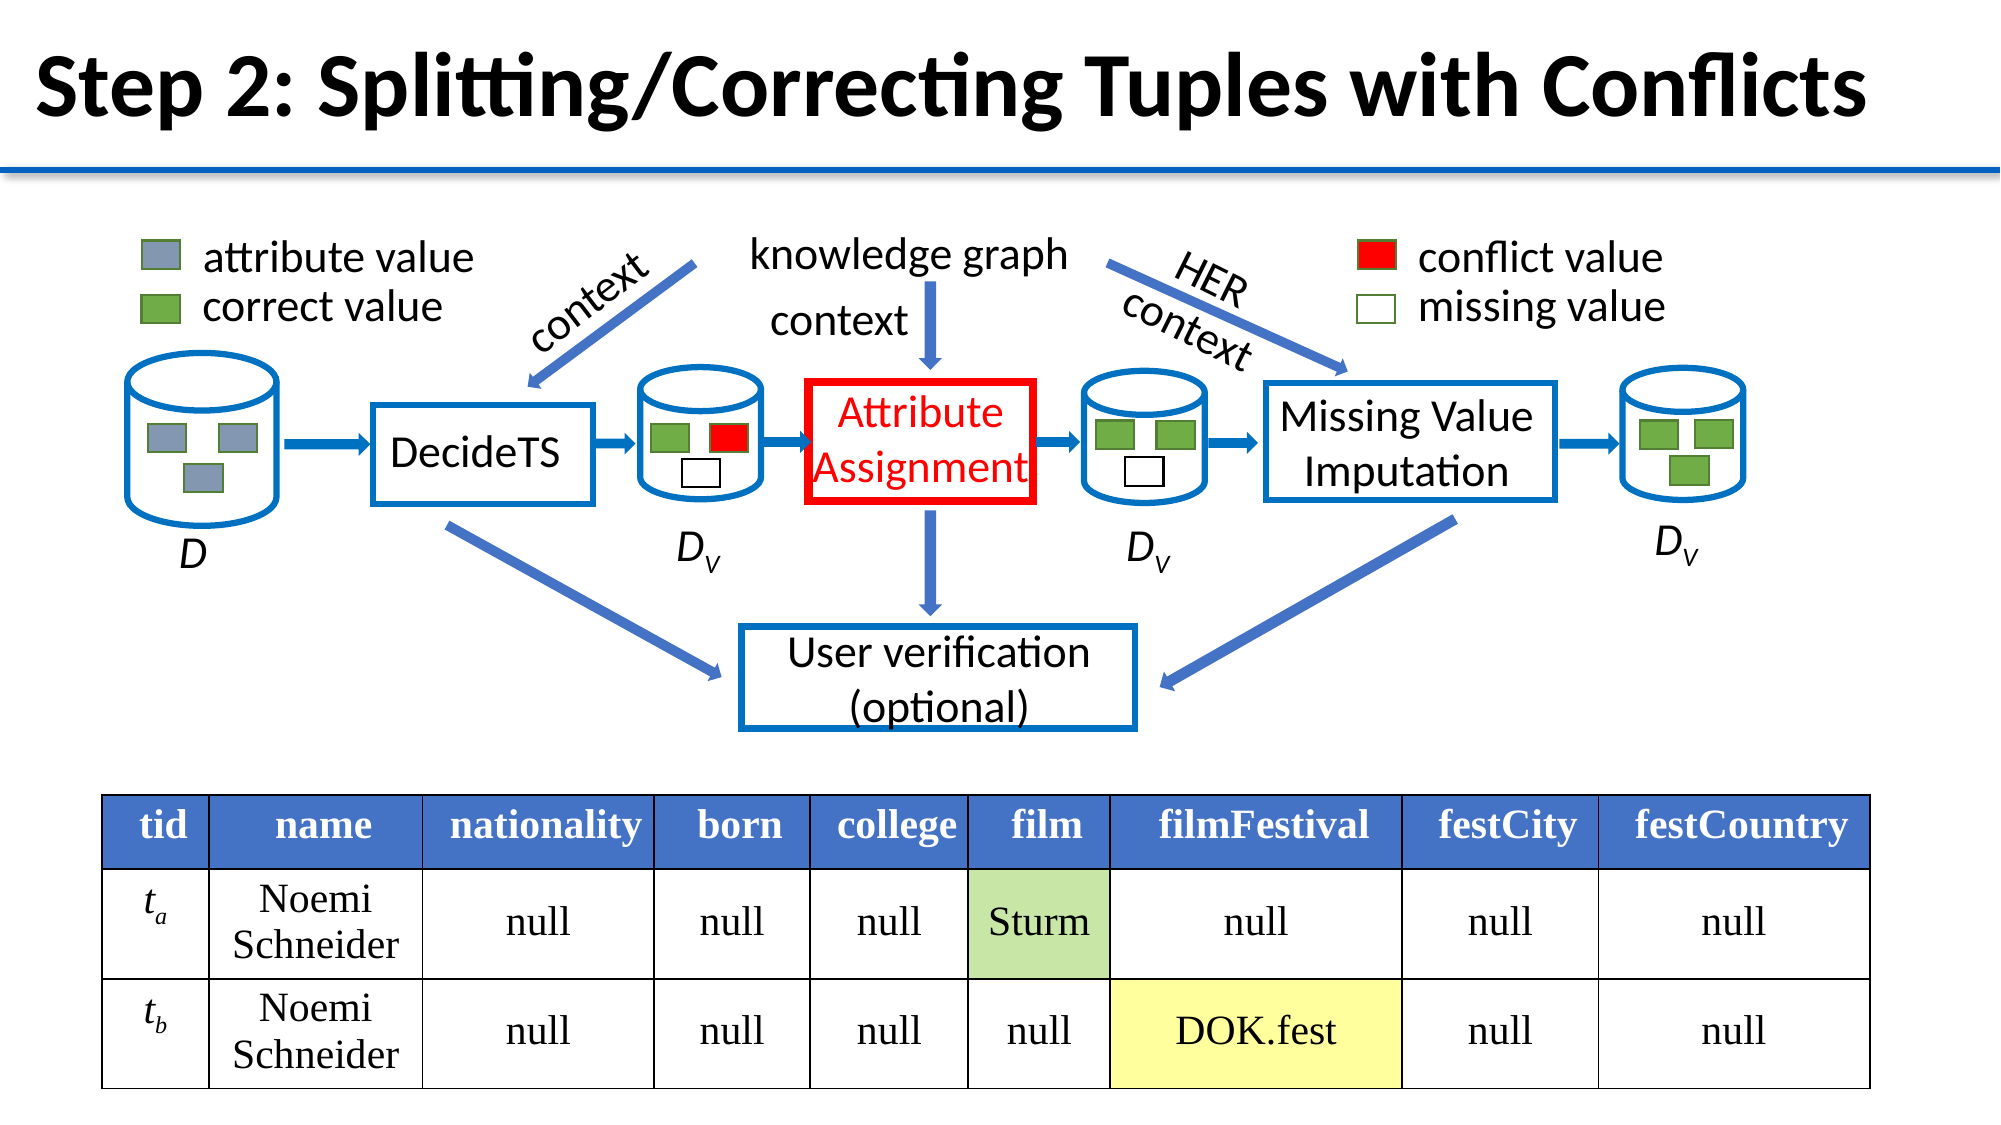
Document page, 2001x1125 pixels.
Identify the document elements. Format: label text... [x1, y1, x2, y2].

table_cell ta [103, 870, 208, 978]
table_header name [210, 796, 422, 868]
table_cell Noemi Schneider [210, 980, 422, 1088]
table_cell null [1403, 980, 1598, 1088]
title Step 2: Splitting/Correcting Tuples with Conflicts [0, 1, 2000, 167]
table_cell null [1599, 870, 1869, 978]
table_header film [969, 796, 1109, 868]
table_cell null [655, 870, 809, 978]
table_header filmFestival [1111, 796, 1401, 868]
table_cell Noemi Schneider [210, 870, 422, 978]
table_cell null [811, 980, 967, 1088]
table_cell Sturm [969, 870, 1109, 978]
table_cell null [969, 980, 1109, 1088]
table_cell null [423, 870, 653, 978]
table_cell null [1599, 980, 1869, 1088]
table_header festCity [1403, 796, 1598, 868]
table_header festCountry [1599, 796, 1869, 868]
table_header tid [103, 796, 208, 868]
table_header college [811, 796, 967, 868]
table_cell null [1111, 870, 1401, 978]
table_cell tb [103, 980, 208, 1088]
table_header born [655, 796, 809, 868]
table_cell null [1403, 870, 1598, 978]
table_header nationality [423, 796, 653, 868]
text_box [127, 215, 1744, 729]
table_cell null [655, 980, 809, 1088]
table_cell DOK.fest [1111, 980, 1401, 1088]
text_box User verification (optional) [744, 729, 1134, 740]
table_cell null [423, 980, 653, 1088]
table_cell null [811, 870, 967, 978]
